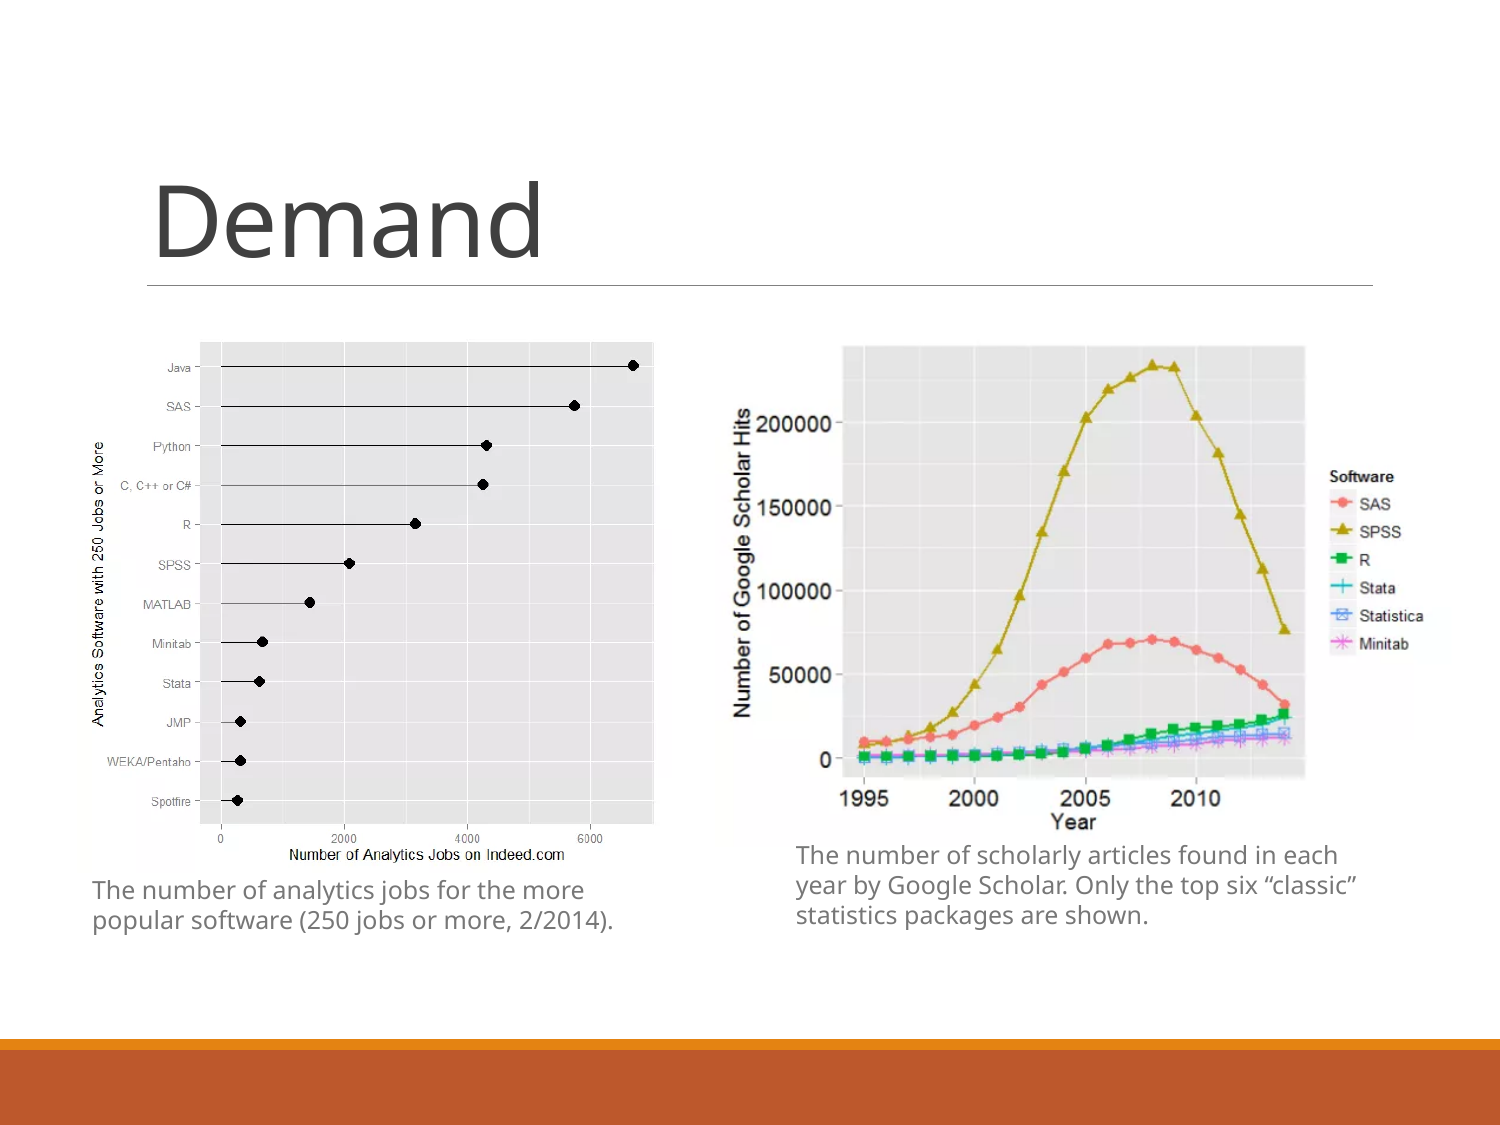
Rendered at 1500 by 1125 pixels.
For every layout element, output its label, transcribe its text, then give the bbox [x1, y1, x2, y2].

picture [76, 323, 672, 873]
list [714, 323, 1470, 847]
text_box The number of analytics jobs for the more popular software (250 jobs or more, 2/2014). [77, 880, 639, 943]
text_box The number of scholarly articles found in each year by Google Scholar. Only the top six “classic” statistics packages are shown. [781, 856, 1404, 937]
title Demand [135, 47, 1373, 285]
